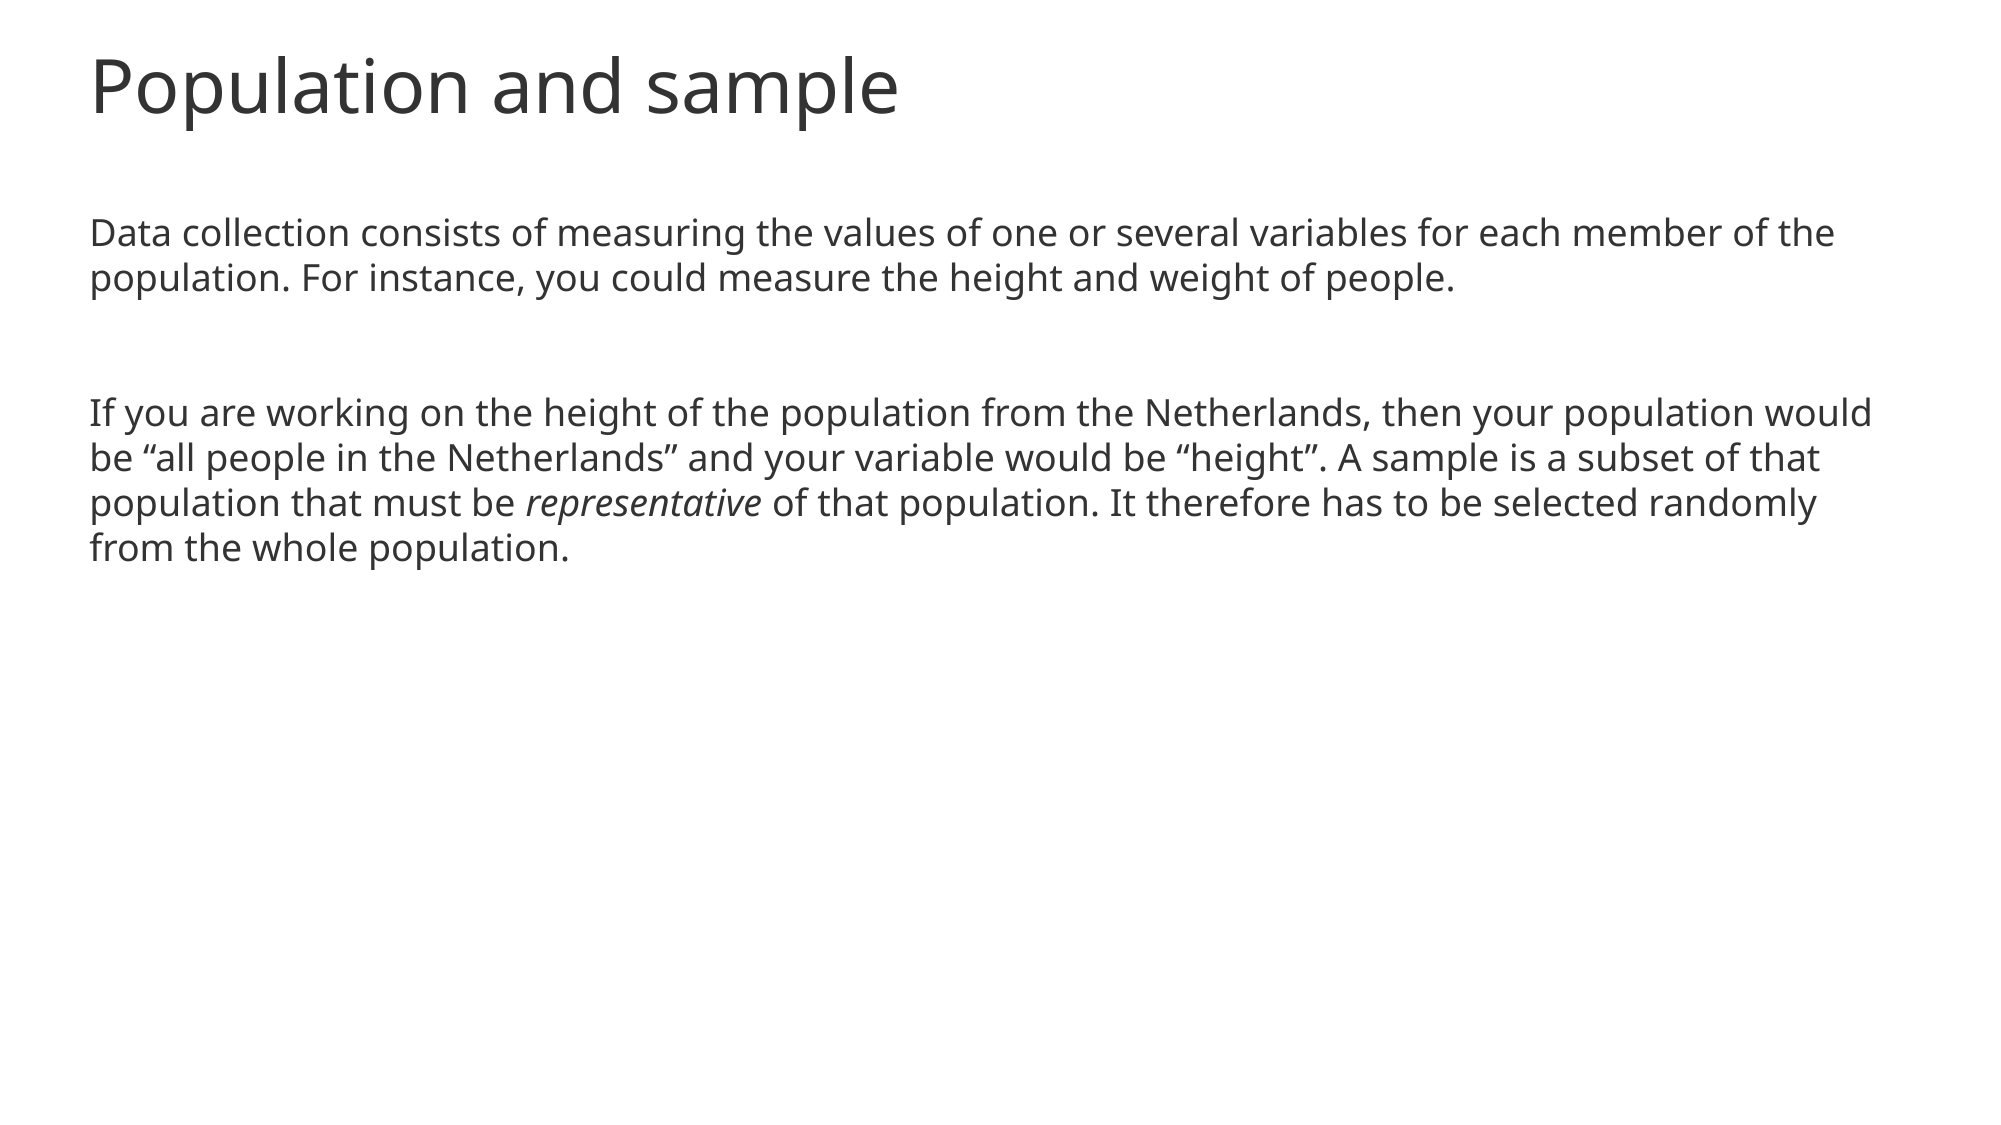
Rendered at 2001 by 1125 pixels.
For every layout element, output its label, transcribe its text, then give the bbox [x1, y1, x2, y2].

text_box Data collection consists of measuring the values of one or several variables for each member of the population. For instance, you could measure the height and weight of people. If you are working on the height of the population from the Netherlands, then your population would be “all people in the Netherlands” and your variable would be “height”. A sample is a subset of that population that must be representative of that population. It therefore has to be selected randomly from the whole population. [74, 201, 1894, 577]
text_box Population and sample [74, 30, 1075, 136]
